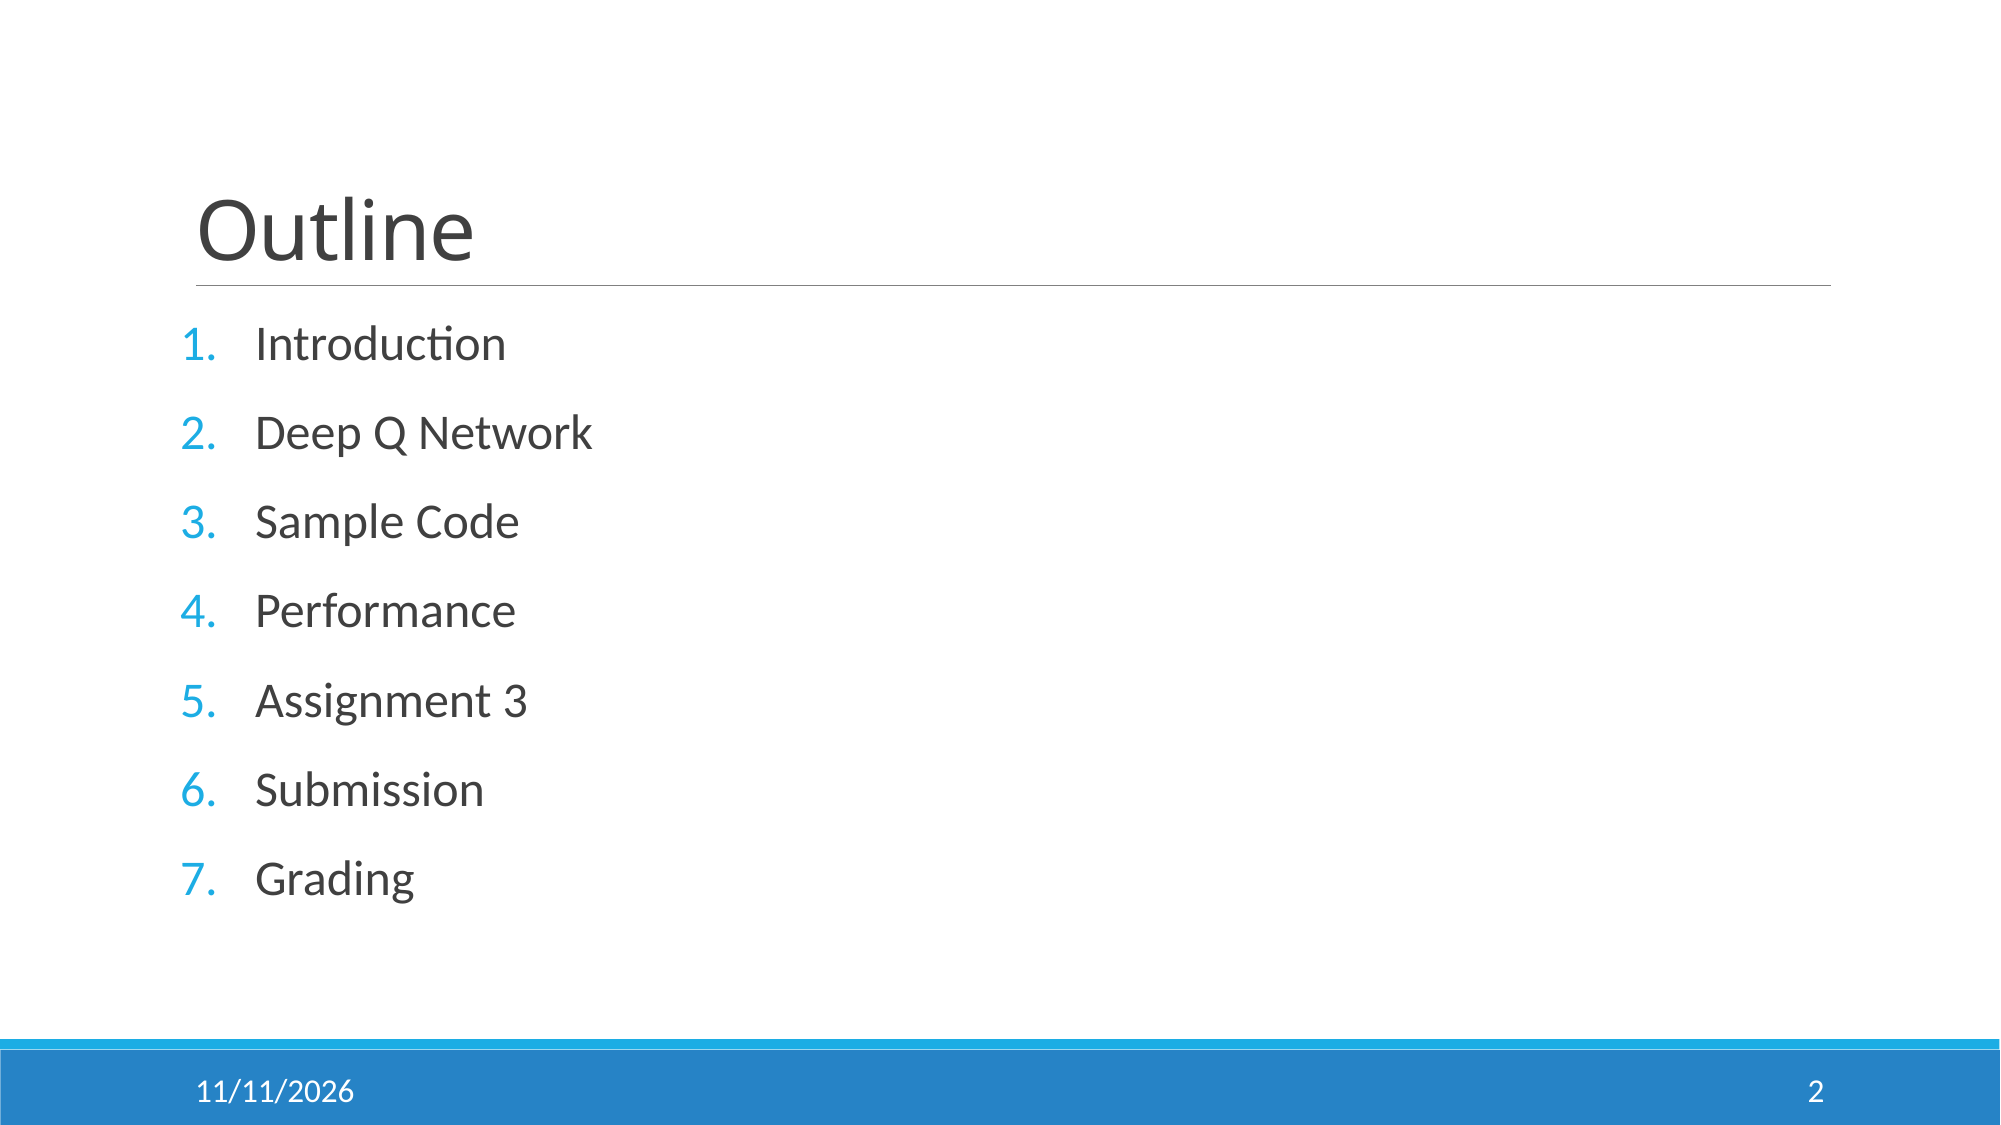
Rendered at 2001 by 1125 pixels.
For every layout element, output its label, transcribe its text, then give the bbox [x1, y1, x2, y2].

title Outline [180, 47, 1830, 285]
list Introduction Deep Q Network Sample Code Performance Assignment 3 Submission Grading [180, 302, 1830, 963]
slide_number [180, 1059, 586, 1120]
slide_number 2 [1624, 1059, 1840, 1120]
